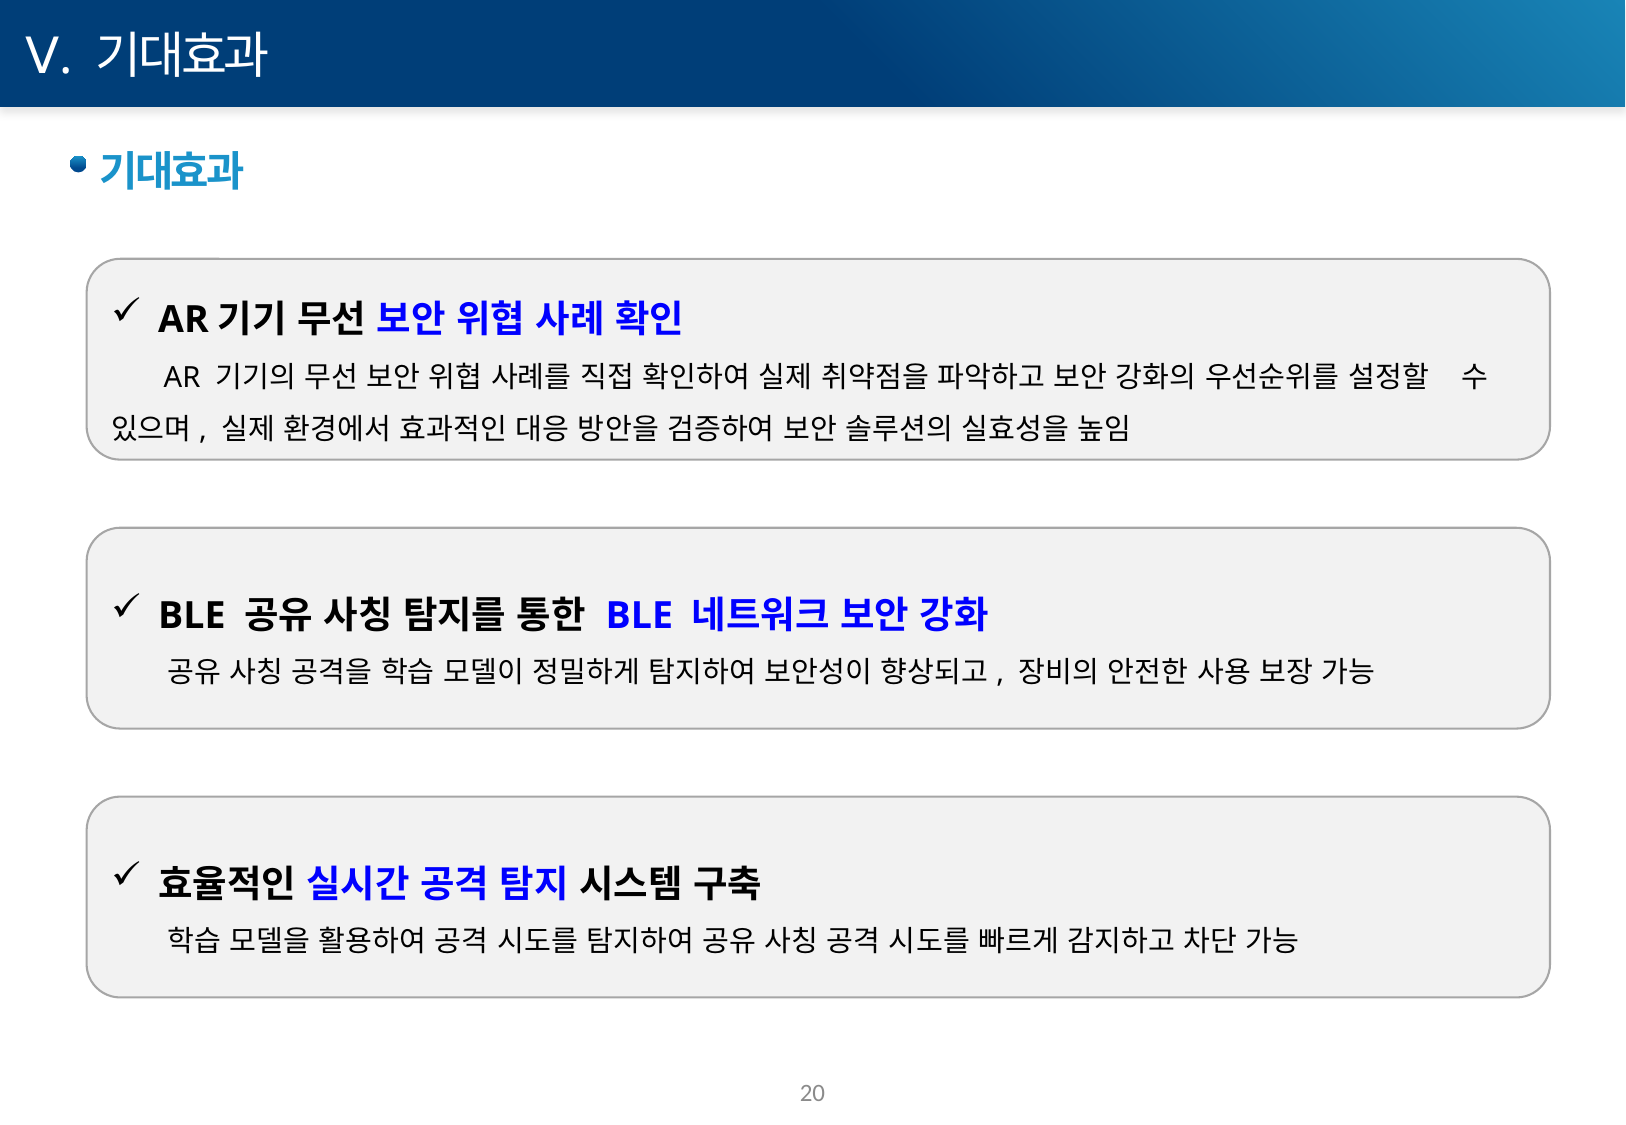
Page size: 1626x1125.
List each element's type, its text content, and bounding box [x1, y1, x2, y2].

text_box BLE 공유 사칭 탐지를 통한 BLE 네트워크 보안 강화 공유 사칭 공격을 학습 모델이 정밀하게 탐지하여 보안성이 향상되고, 장비의 안전한 사용 보장 가능 [85, 526, 1552, 730]
text_box 효율적인 실시간 공격 탐지 시스템 구축 학습 모델을 활용하여 공격 시도를 탐지하여 공유 사칭 공격 시도를 빠르게 감지하고 차단 가능 [85, 795, 1552, 999]
text_box Ⅴ. 기대효과 [10, 15, 588, 91]
text_box AR기기 무선 보안 위협 사례 확인 AR 기기의 무선 보안 위협 사례를 직접 확인하여 실제 취약점을 파악하고 보안 강화의 우선순위를 설정할 수 있으며, 실제 환경에서 효과적인 대응 방안을 검증하여 보안 솔루션의 실효성을 높임 [85, 257, 1552, 461]
slide_number 20 [629, 1061, 996, 1122]
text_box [69, 136, 258, 203]
